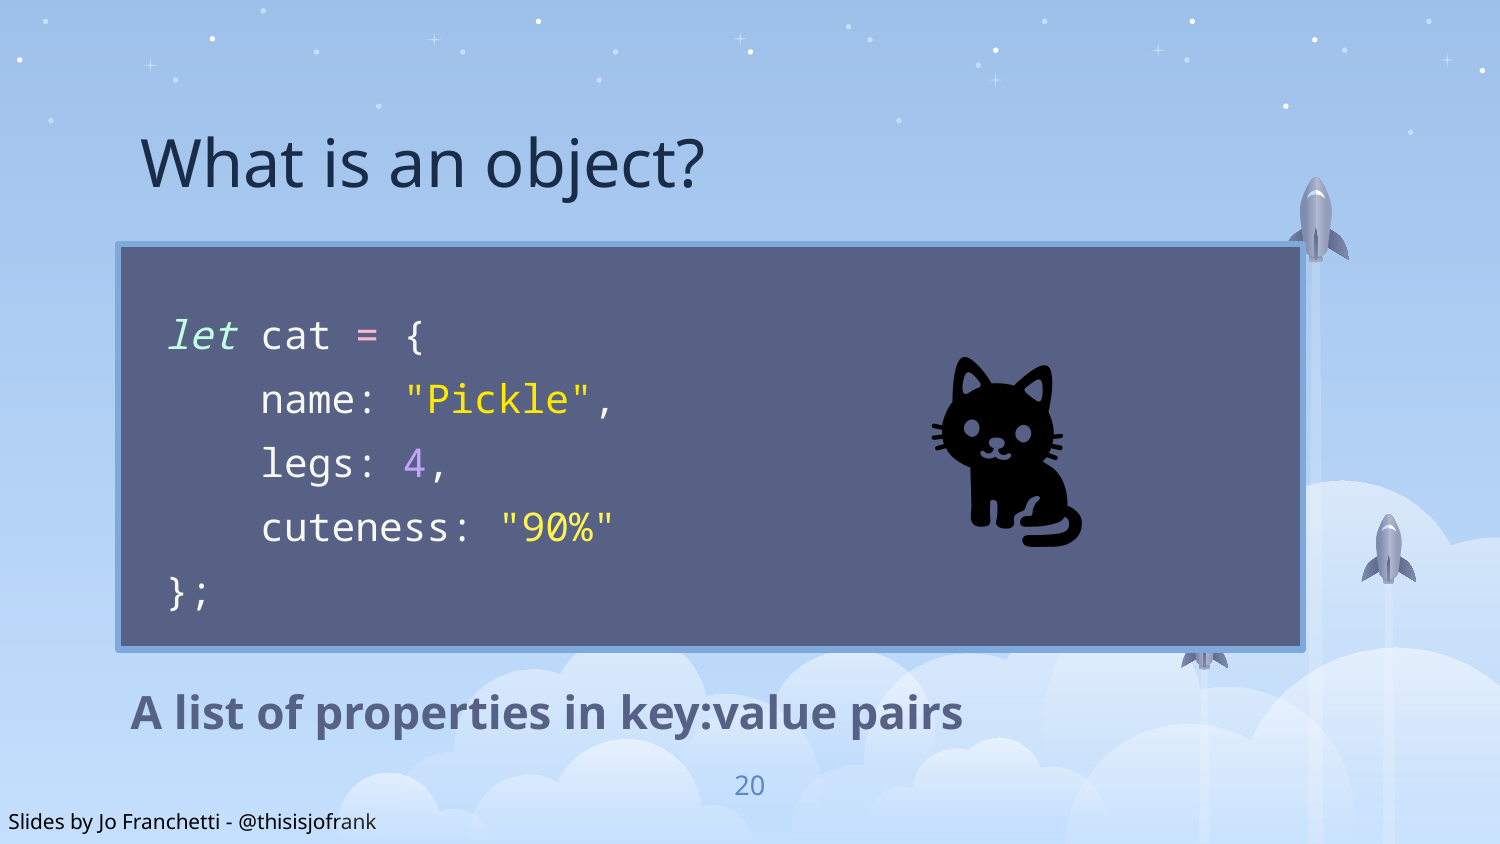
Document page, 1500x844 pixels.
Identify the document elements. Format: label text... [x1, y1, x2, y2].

text_box [118, 243, 1303, 650]
title let cat = { name: "Pickle", legs: 4, cuteness: "90%" }; [165, 293, 620, 584]
text_box 🐈 [906, 305, 1221, 586]
slide_number 20 [705, 754, 795, 819]
title A list of properties in key:value pairs [130, 674, 1164, 740]
title What is an object? [140, 137, 1165, 203]
